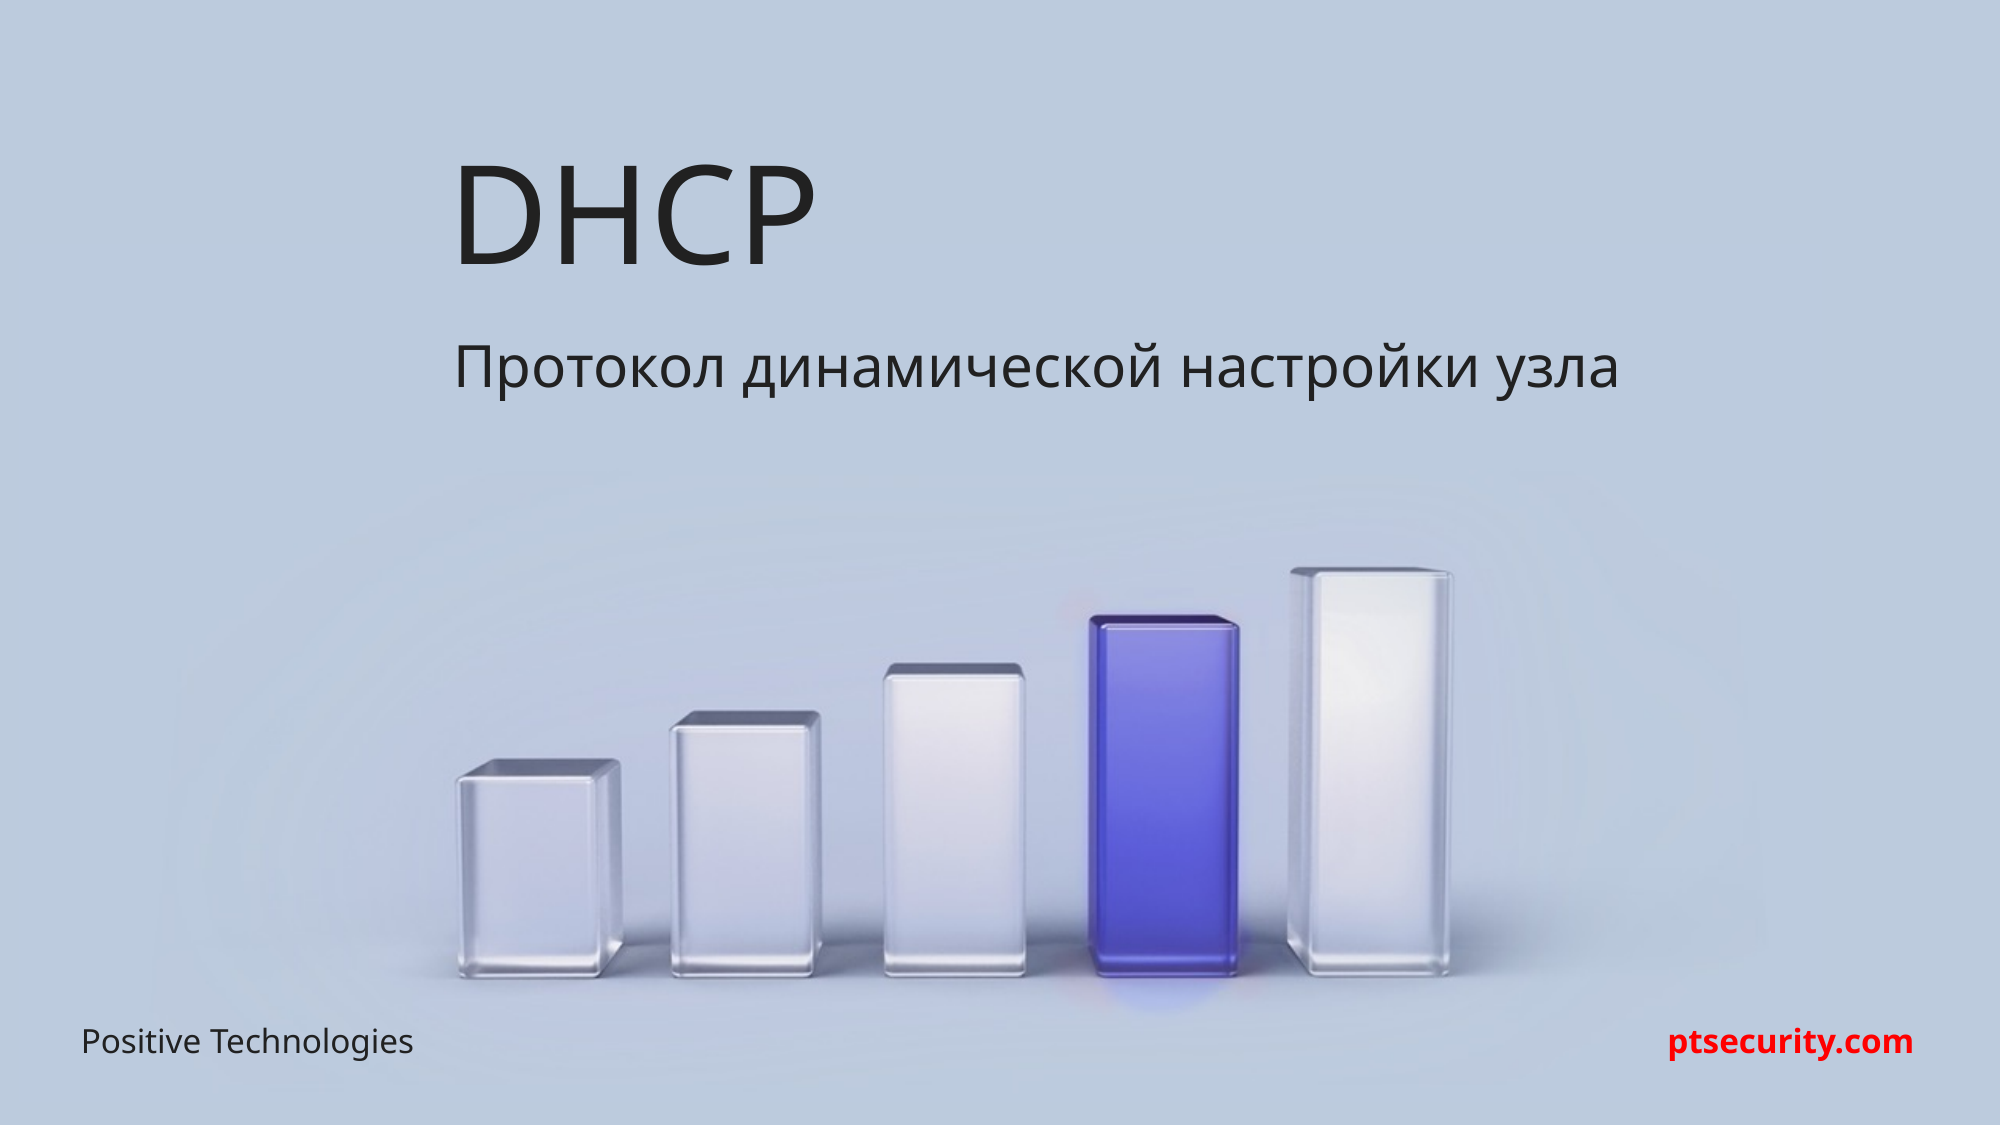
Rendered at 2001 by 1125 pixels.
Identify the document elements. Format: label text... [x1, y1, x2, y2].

picture [19, 244, 1822, 1102]
list Протокол динамической настройки узла [438, 322, 1946, 981]
title DHCP [433, 147, 1946, 322]
